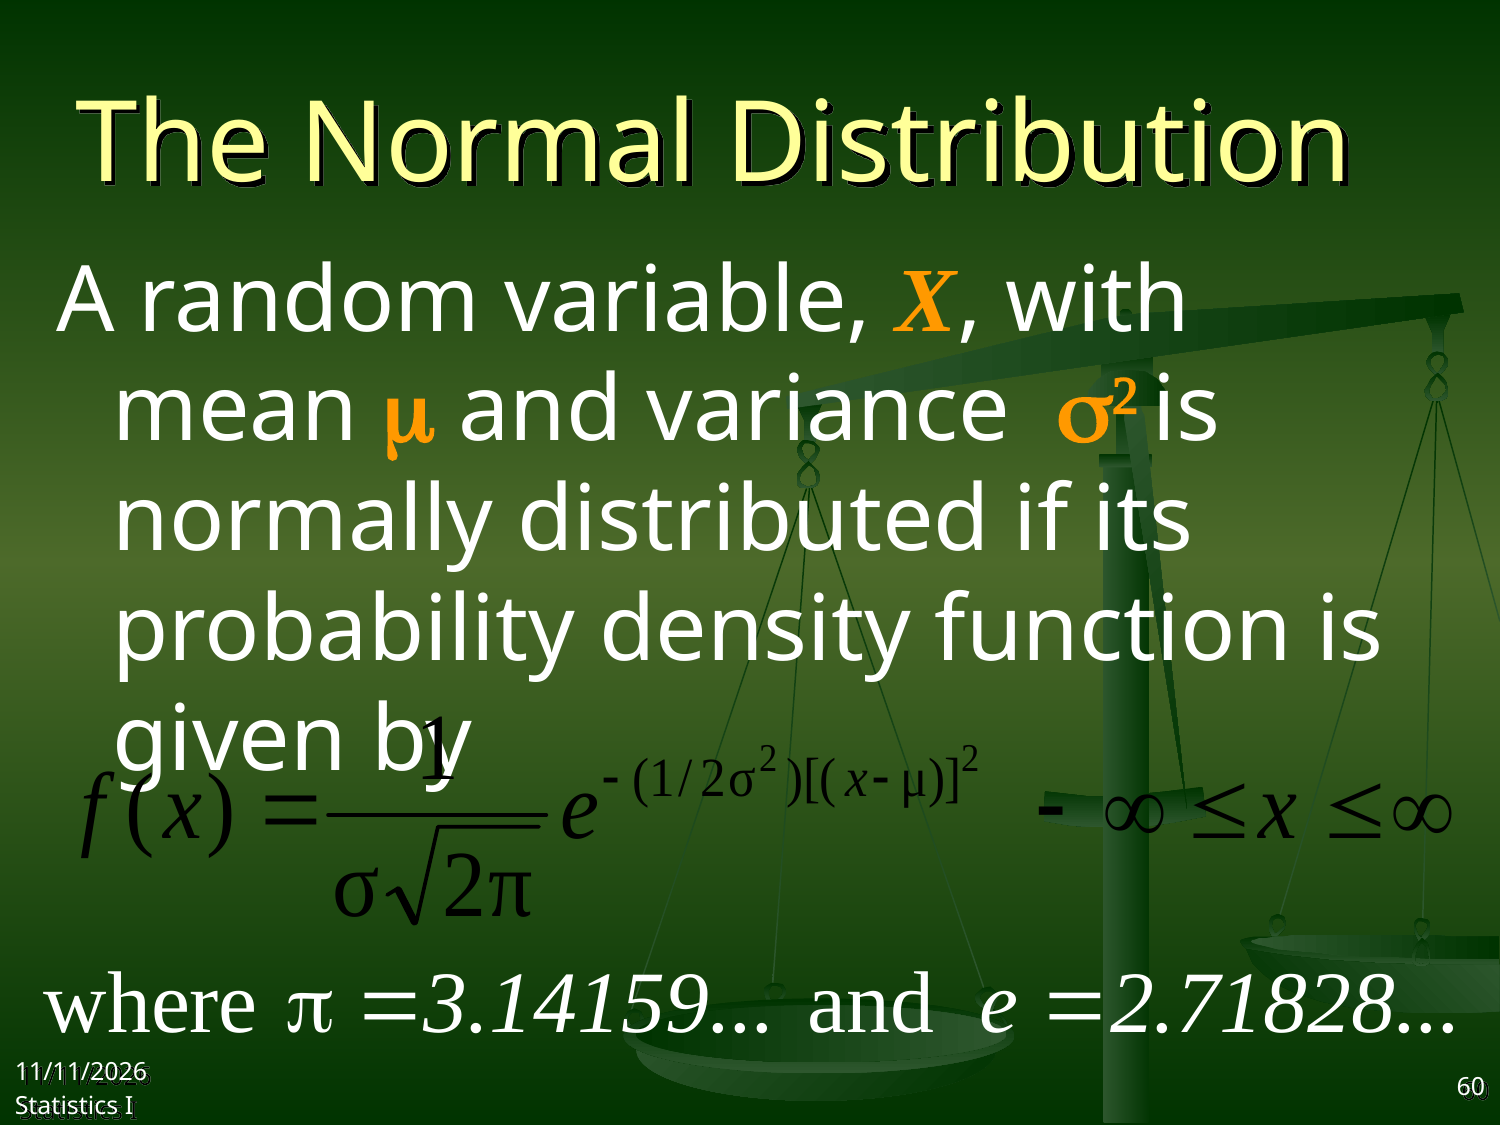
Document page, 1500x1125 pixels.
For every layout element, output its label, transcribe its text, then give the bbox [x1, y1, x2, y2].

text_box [29, 952, 1471, 1069]
list A random variable, X, with mean m and variance s2 is normally distributed if its probability density function is given by [40, 231, 1471, 710]
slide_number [0, 1049, 351, 1125]
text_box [50, 688, 1472, 950]
slide_number 60 [1149, 1049, 1500, 1125]
title The Normal Distribution [17, 42, 1483, 231]
